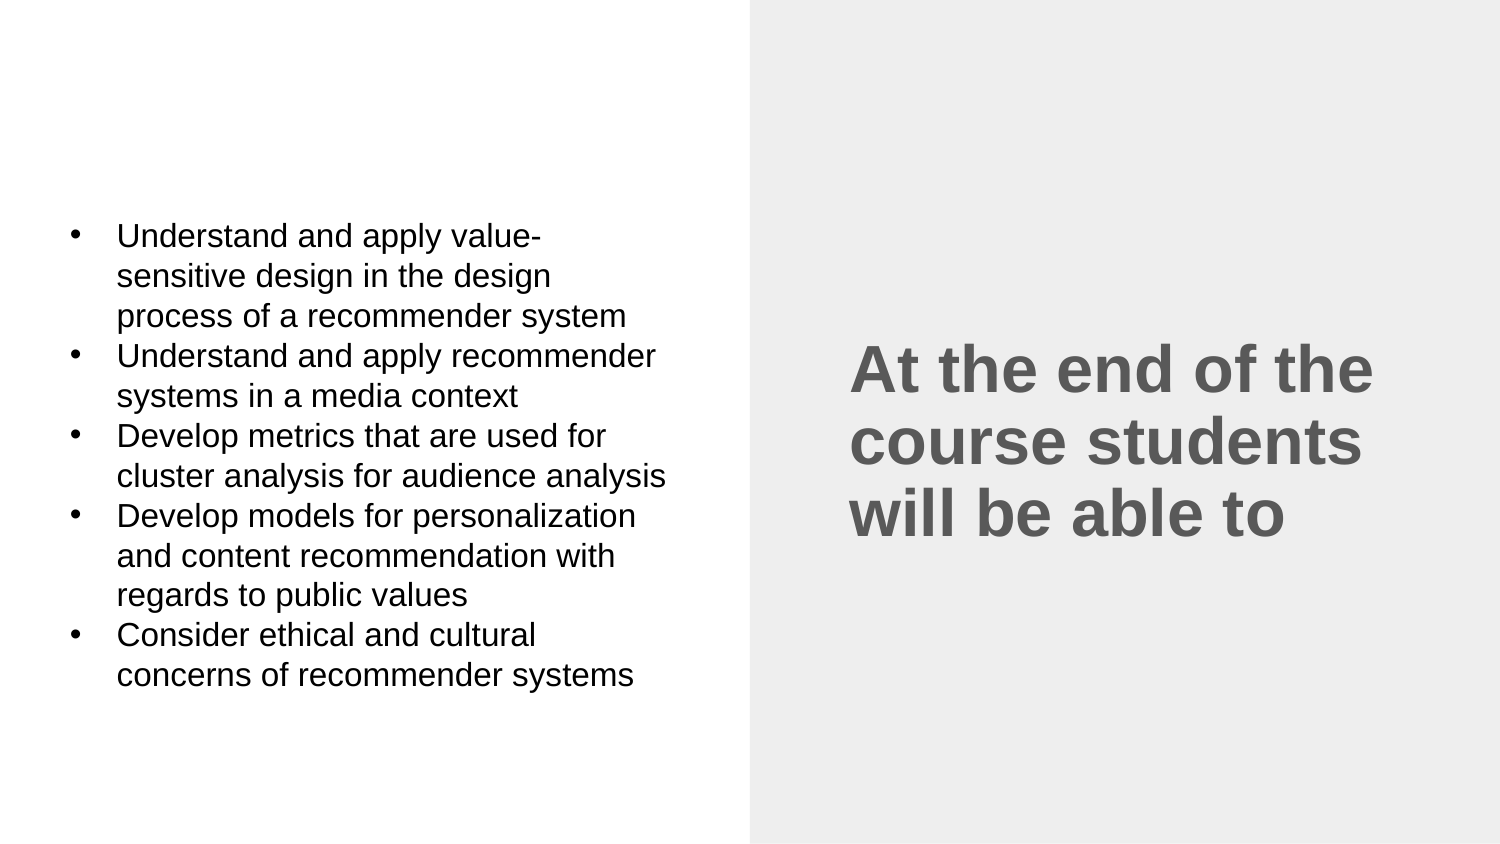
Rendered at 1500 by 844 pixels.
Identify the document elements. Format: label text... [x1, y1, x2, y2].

list At the end of the course students will be able to [815, 207, 1445, 814]
text_box Understand and apply value-sensitive design in the design process of a recommender system Understand and apply recommender systems in a media context Develop metrics that are used for cluster analysis for audience analysis Develop models for personalization and content recommendation with regards to public values Consider ethical and cultural concerns of recommender systems [54, 206, 685, 701]
